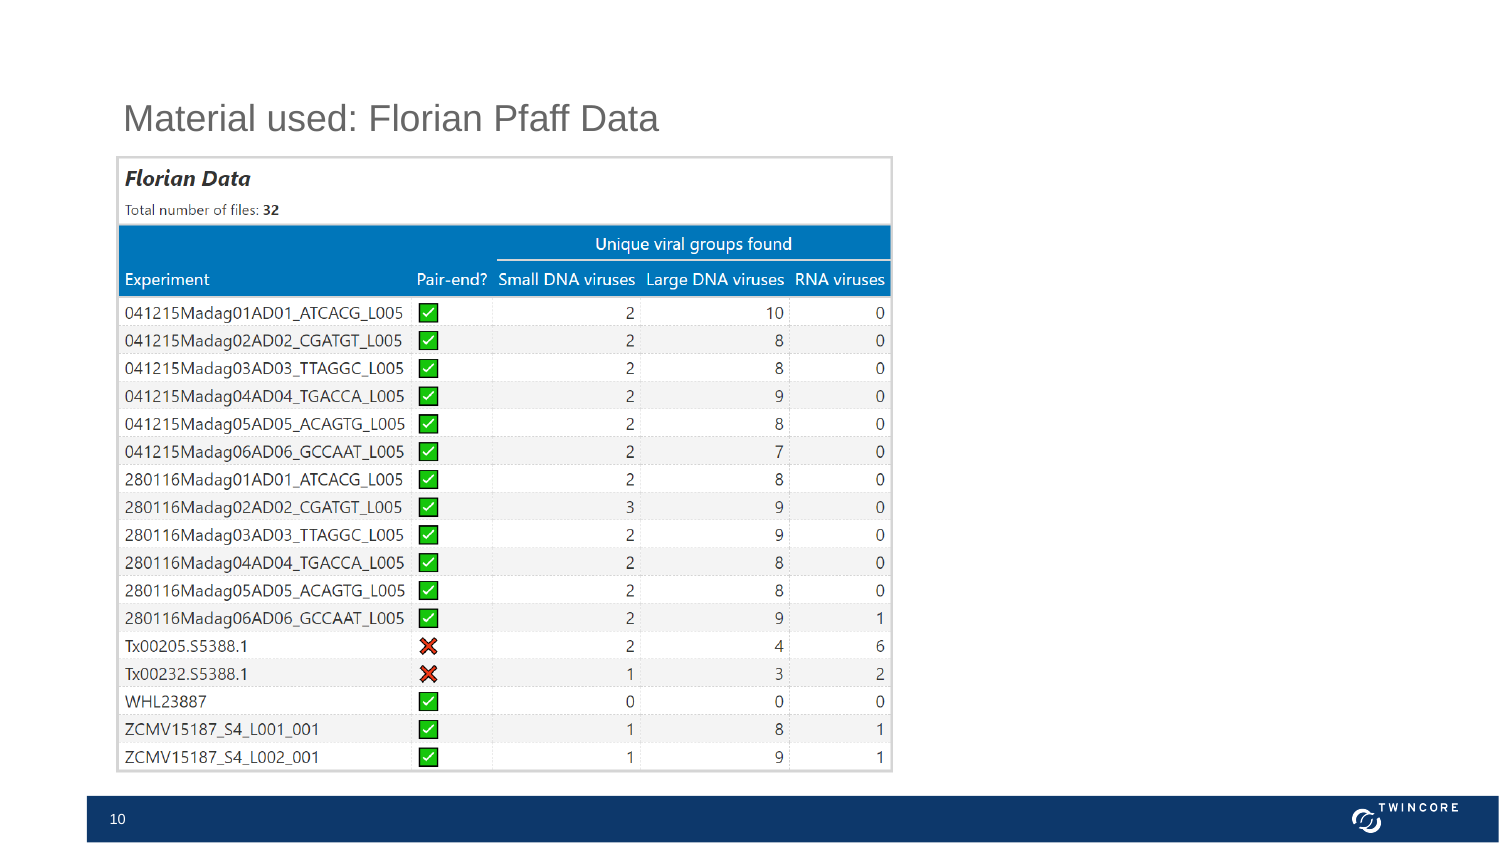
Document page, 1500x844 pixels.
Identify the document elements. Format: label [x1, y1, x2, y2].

picture [1352, 803, 1458, 833]
picture [113, 149, 901, 778]
